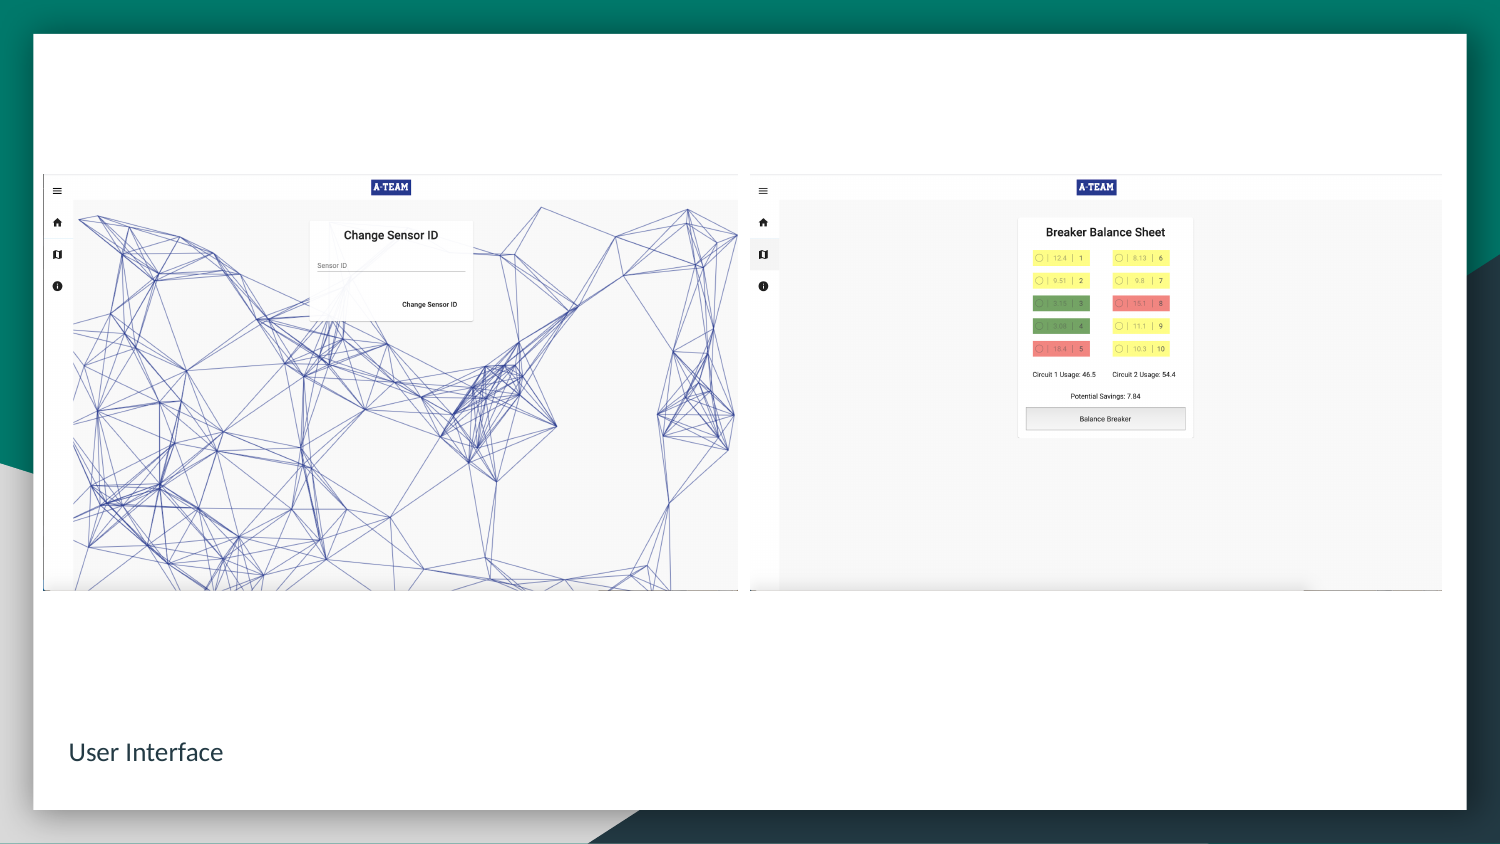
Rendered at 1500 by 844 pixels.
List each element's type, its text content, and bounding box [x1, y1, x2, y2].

picture [749, 174, 1443, 591]
picture [43, 174, 738, 591]
list User Interface [53, 682, 1271, 783]
